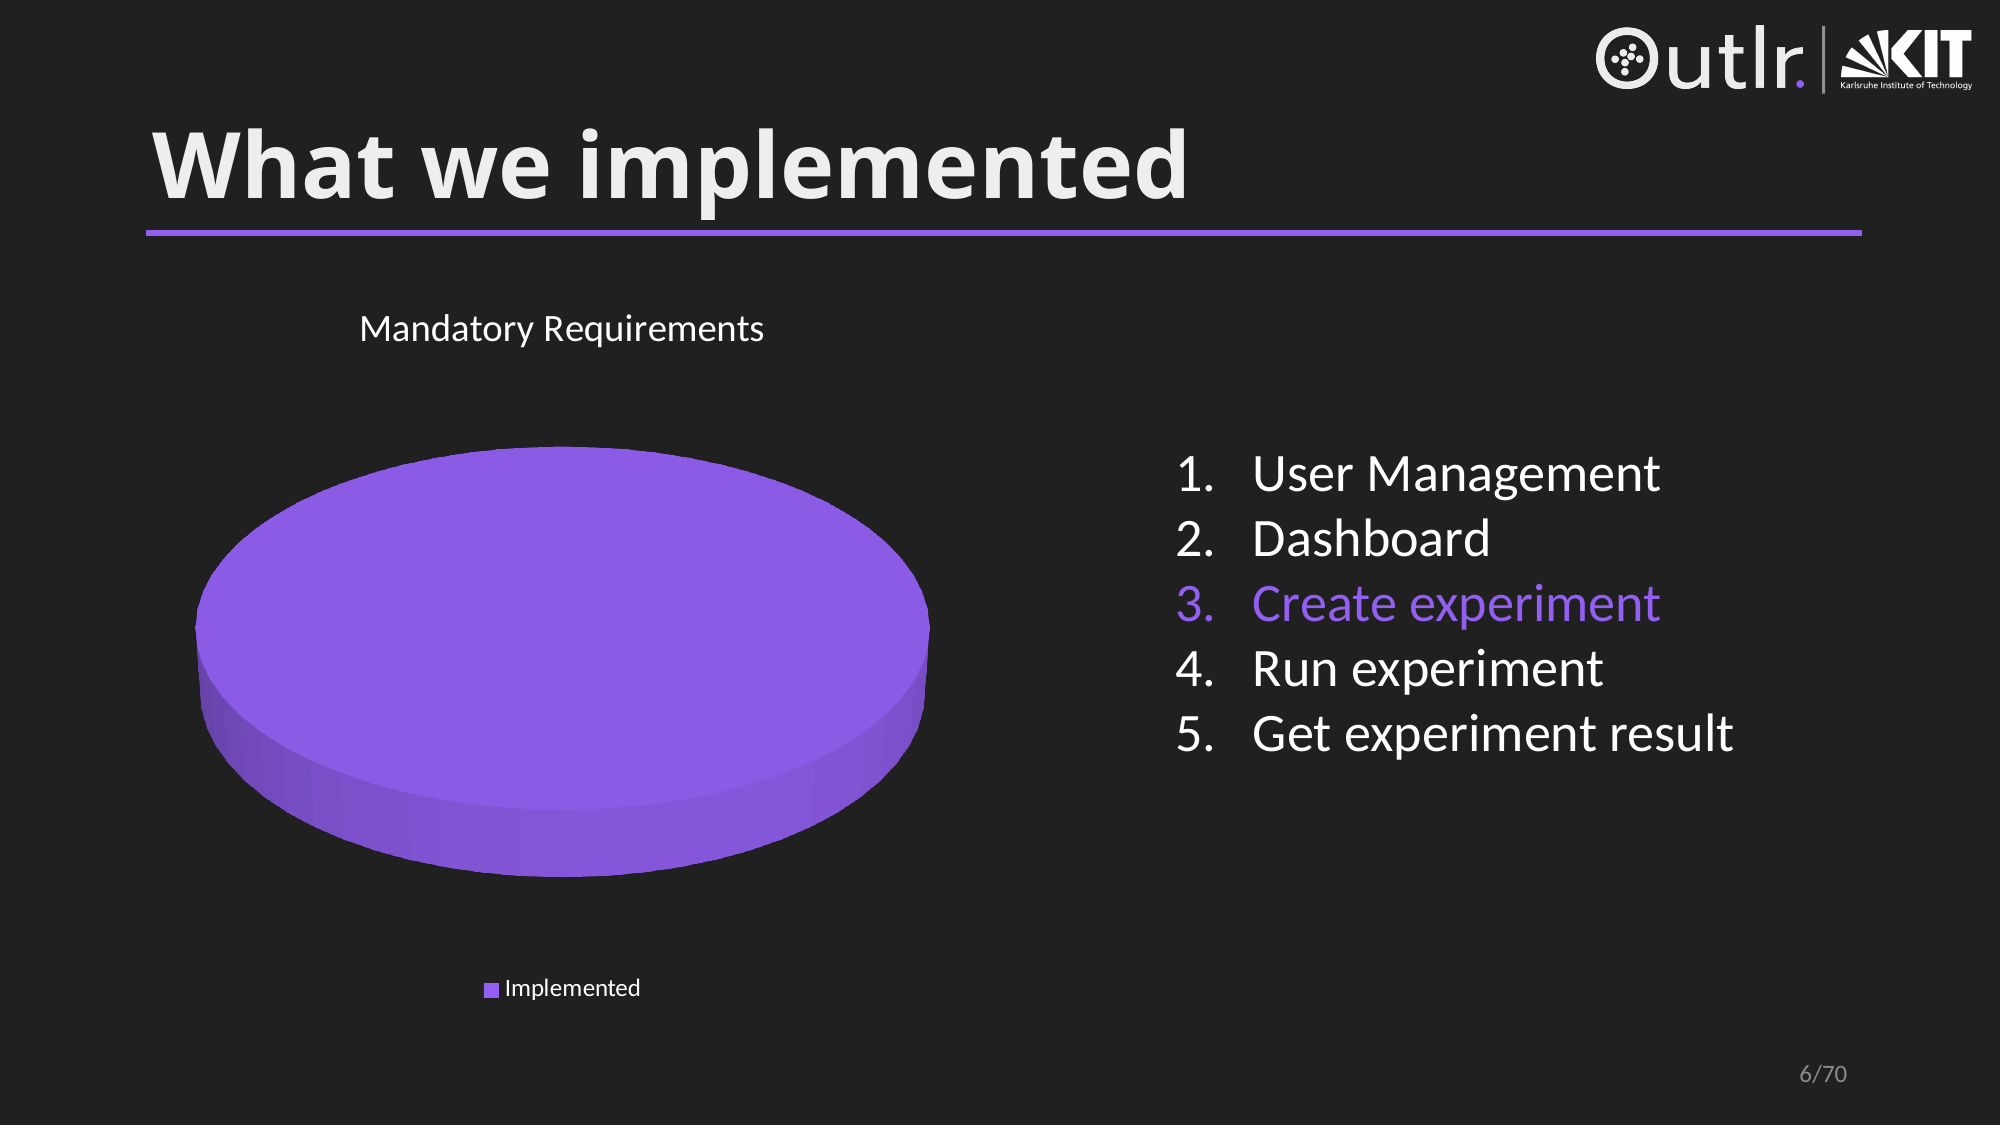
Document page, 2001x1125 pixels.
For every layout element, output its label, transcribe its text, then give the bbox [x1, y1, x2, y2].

text_box 1. User Management 2. Dashboard 3. Create experiment 4. Run experiment 5. Get experiment result [1160, 430, 1807, 900]
chart [137, 277, 988, 1010]
title What we implemented [137, 59, 1863, 278]
picture [1578, 0, 1839, 59]
picture [1841, 30, 1972, 90]
slide_number 6/70 [1412, 1042, 1863, 1103]
